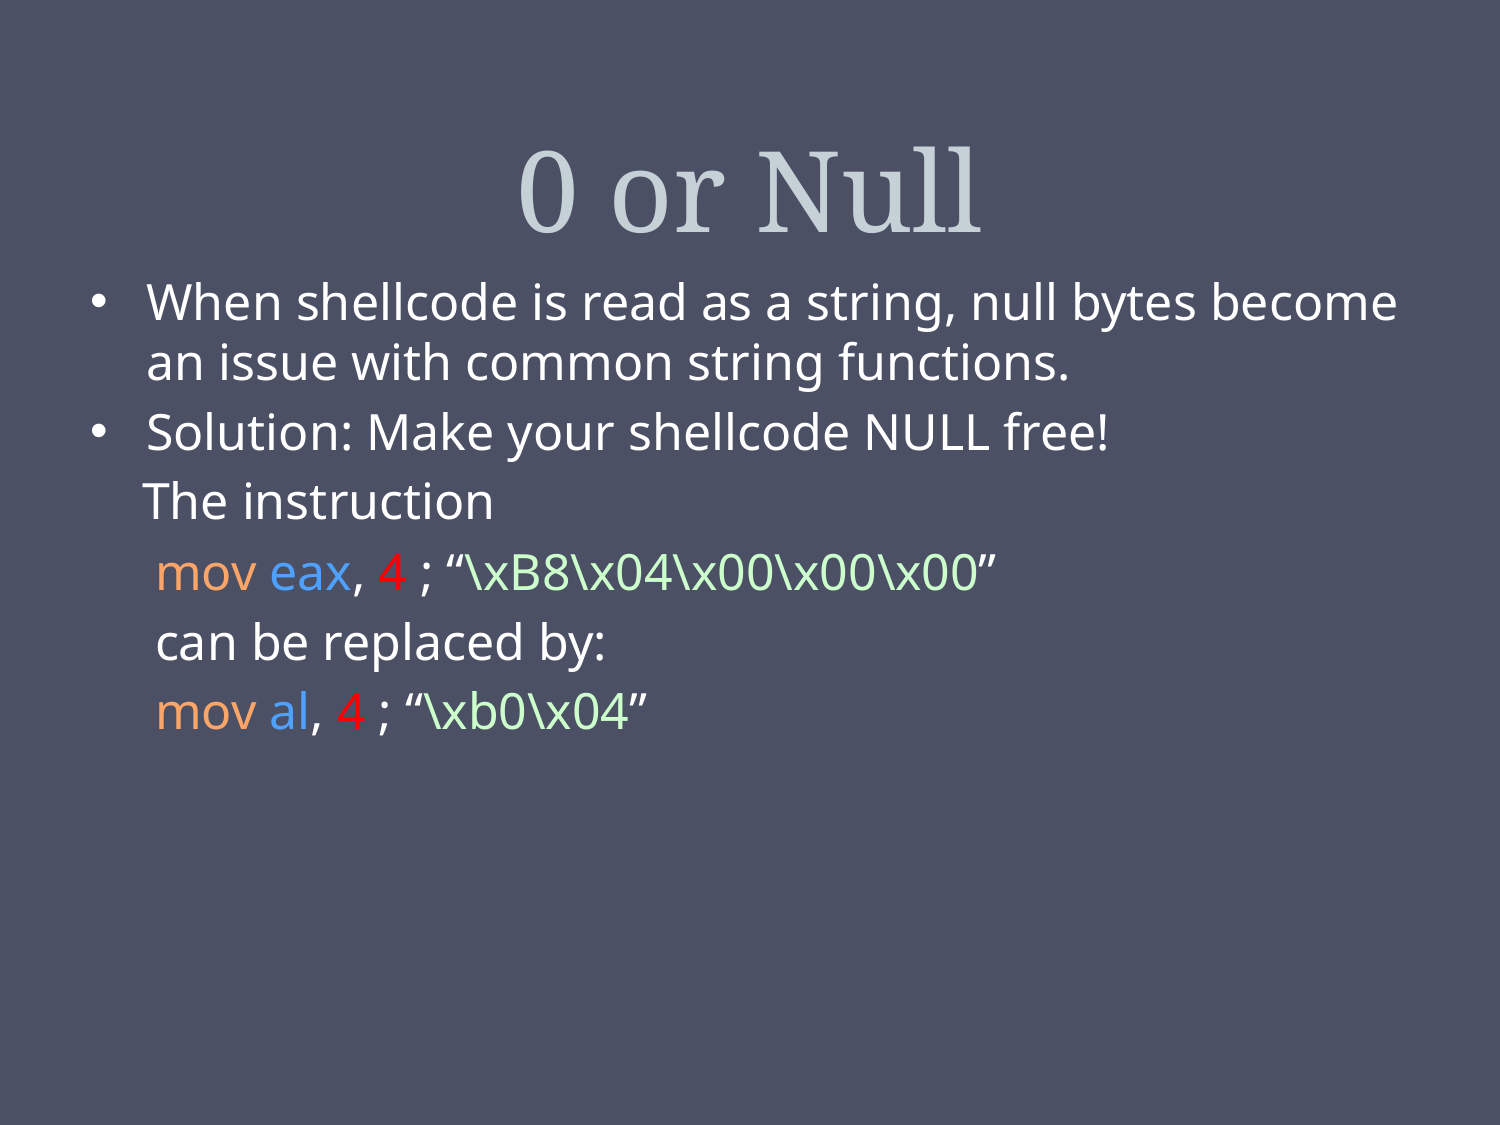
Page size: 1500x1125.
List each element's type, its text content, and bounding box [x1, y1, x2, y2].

list When shellcode is read as a string, null bytes become an issue with common string functions. Solution: Make your shellcode NULL free! The instruction mov eax, 4 ; “\xB8\x04\x00\x00\x00” can be replaced by: mov al, 4 ; “\xb0\x04” [75, 262, 1425, 1005]
title 0 or Null [75, 0, 1425, 262]
